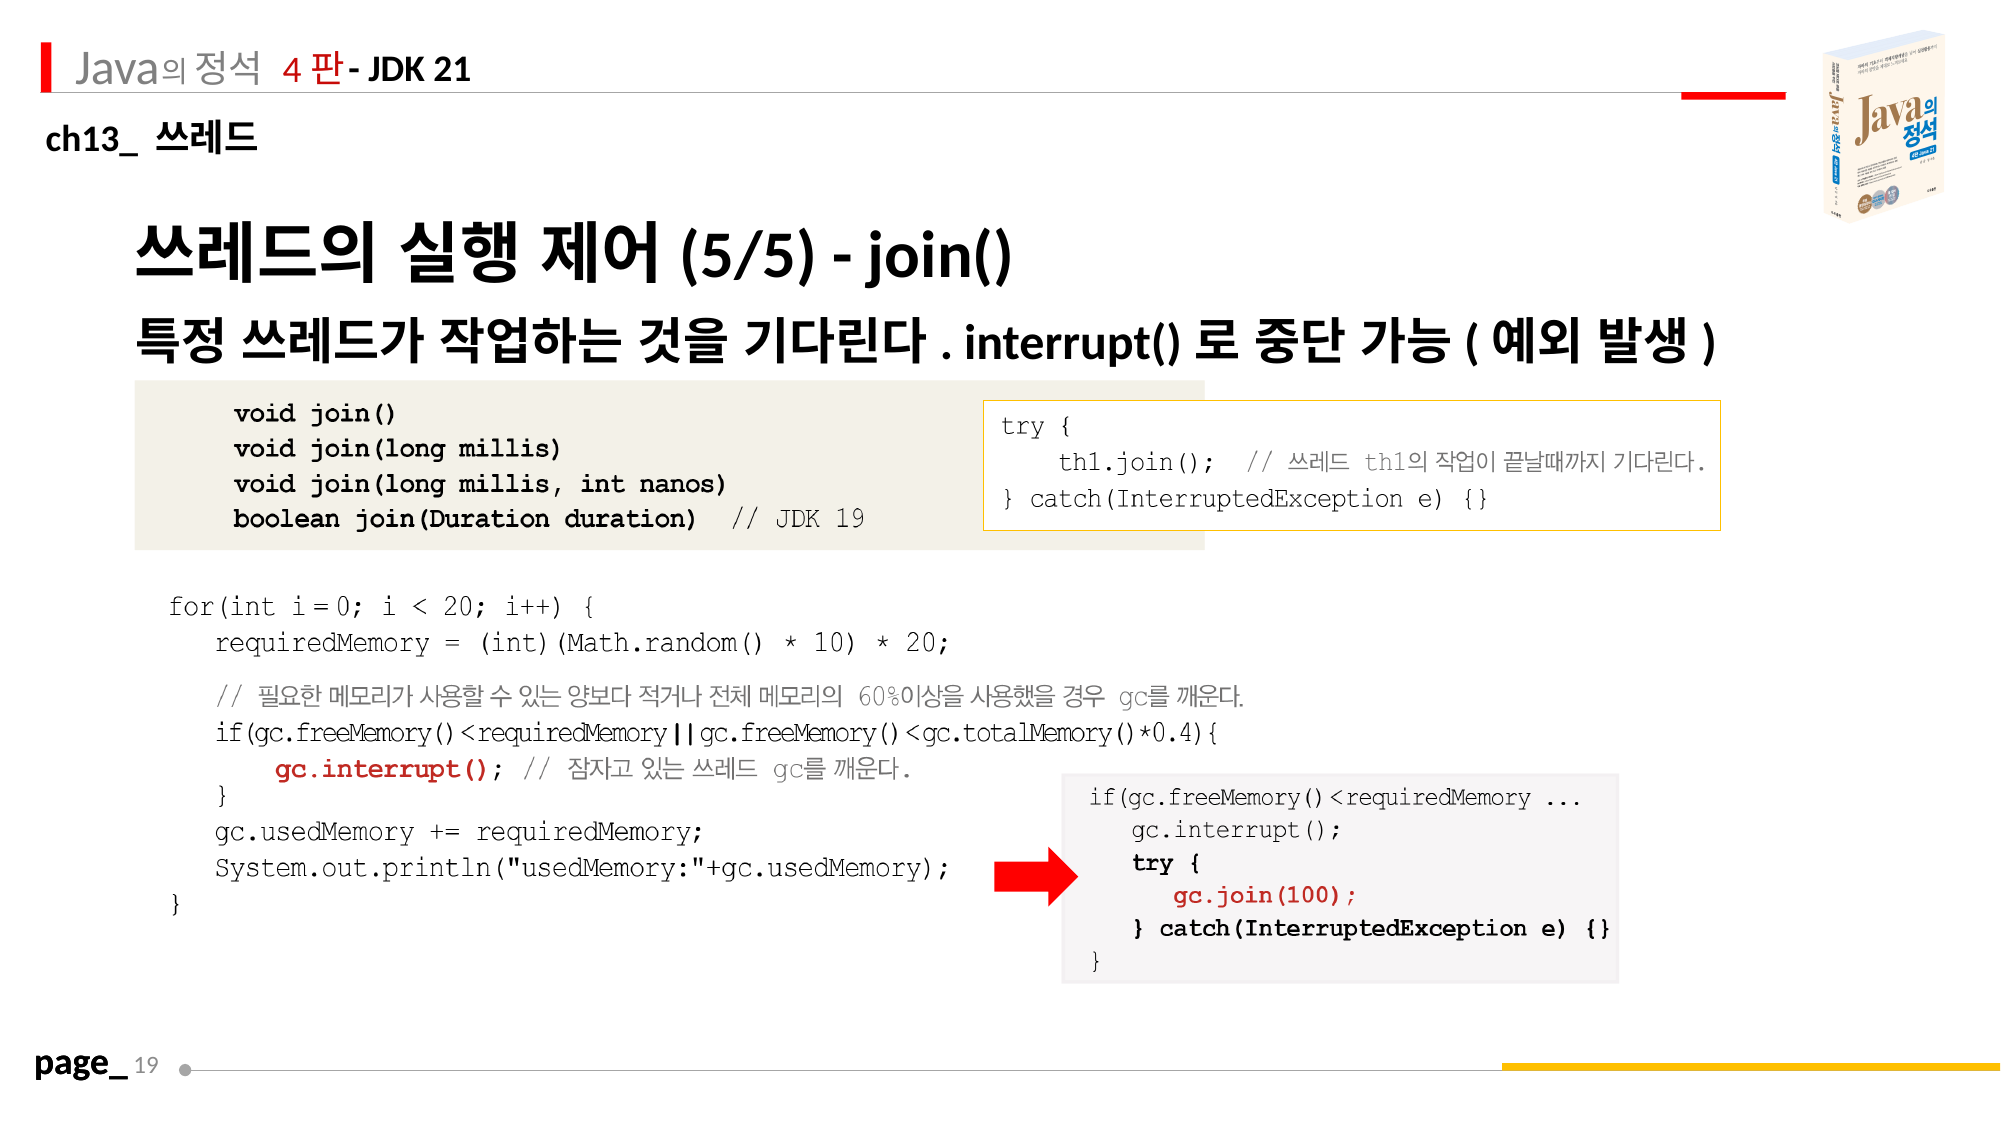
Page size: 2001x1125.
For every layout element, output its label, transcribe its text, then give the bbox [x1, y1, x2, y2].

text_box 특정 쓰레드가 작업하는 것을 기다린다. interrupt()로 중단 가능(예외 발생) [121, 301, 1928, 377]
picture [1819, 26, 1950, 228]
text_box page_ [19, 1030, 145, 1090]
text_box 쓰레드의 실행 제어(5/5) - join() [119, 203, 1841, 298]
slide_number 19 [106, 1033, 174, 1094]
picture [126, 371, 1721, 558]
picture [149, 578, 1630, 992]
